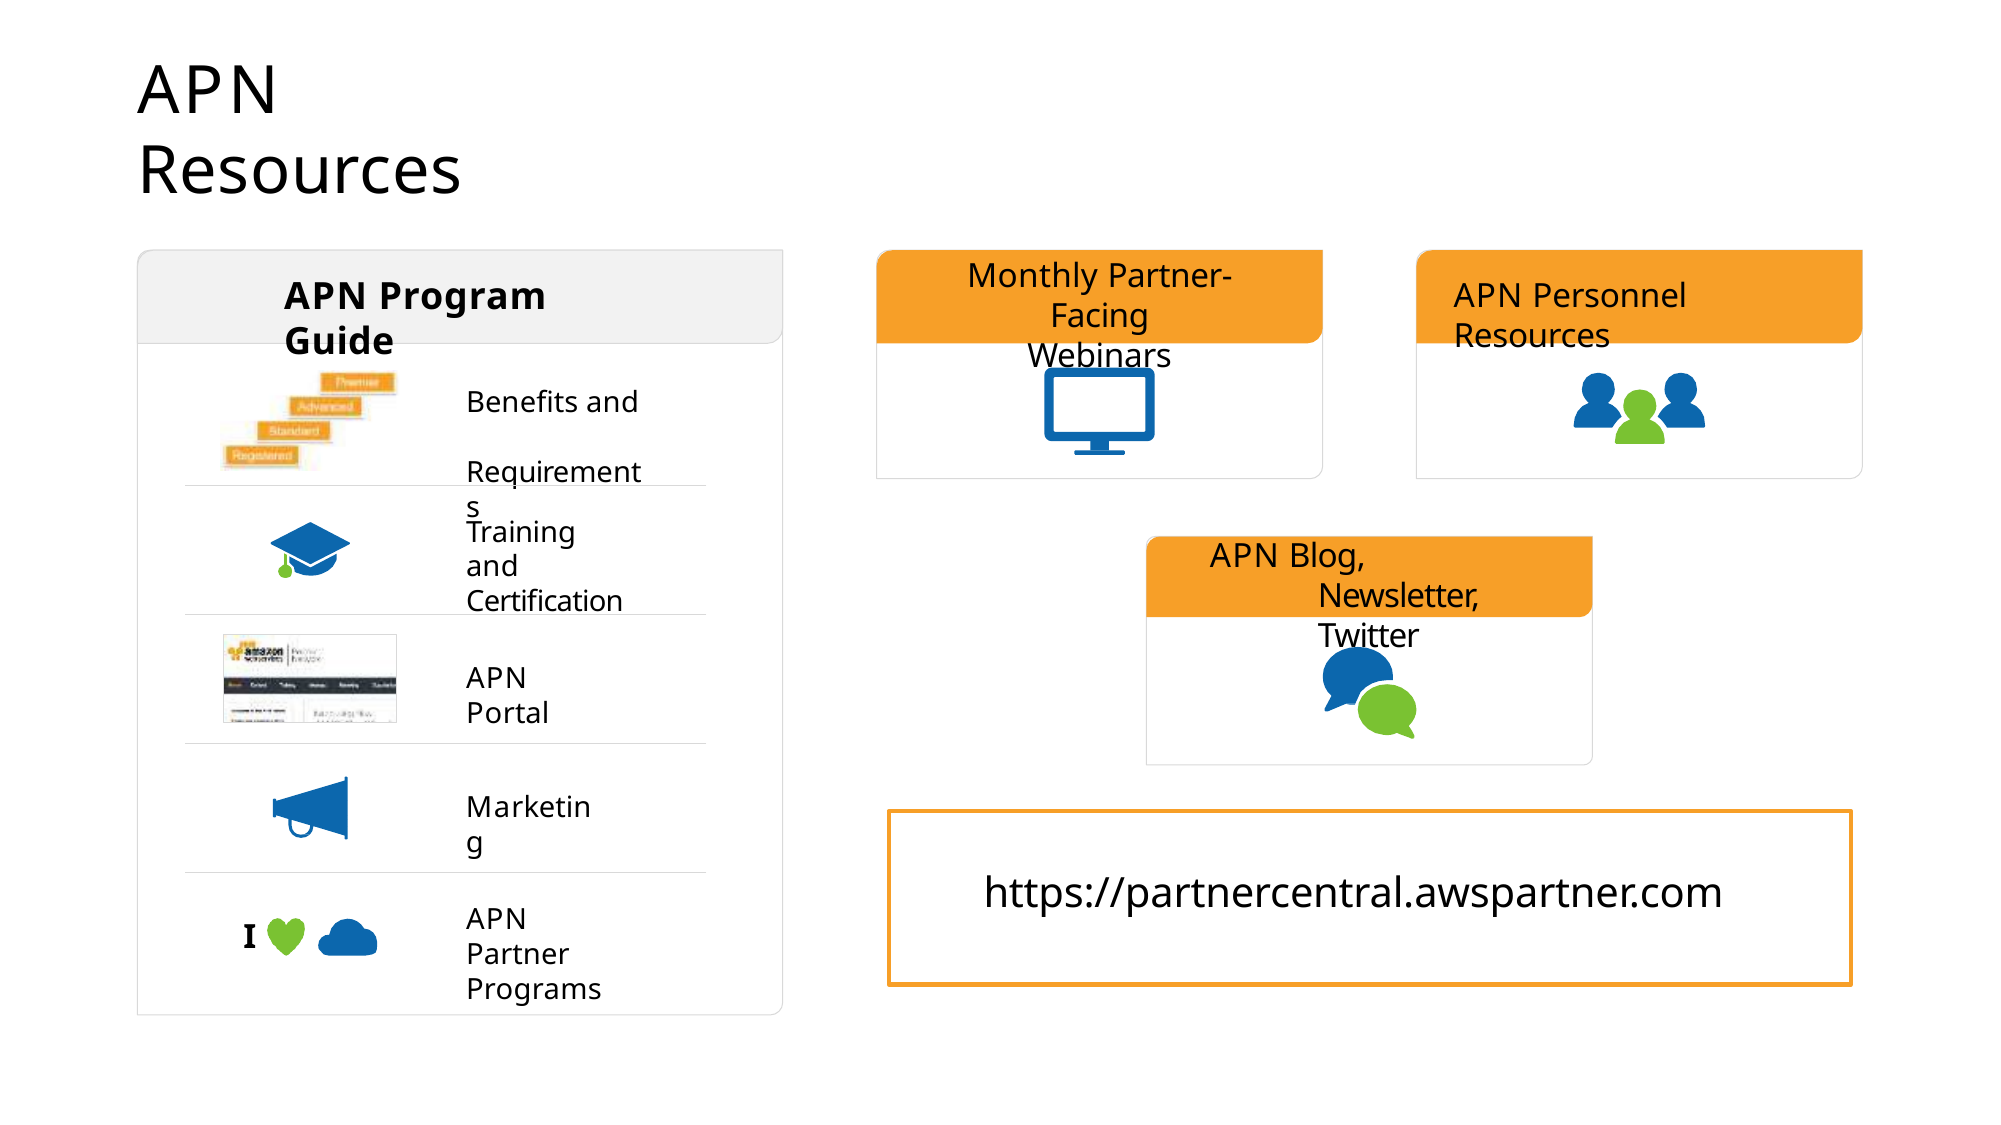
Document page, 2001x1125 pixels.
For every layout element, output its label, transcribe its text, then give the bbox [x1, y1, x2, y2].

text_box [888, 811, 1851, 985]
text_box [136, 249, 784, 1016]
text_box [1415, 249, 1864, 480]
title APN Resources [135, 45, 590, 236]
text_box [1573, 372, 1706, 445]
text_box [1322, 646, 1417, 739]
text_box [875, 249, 1324, 480]
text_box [1145, 535, 1594, 766]
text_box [184, 370, 707, 957]
